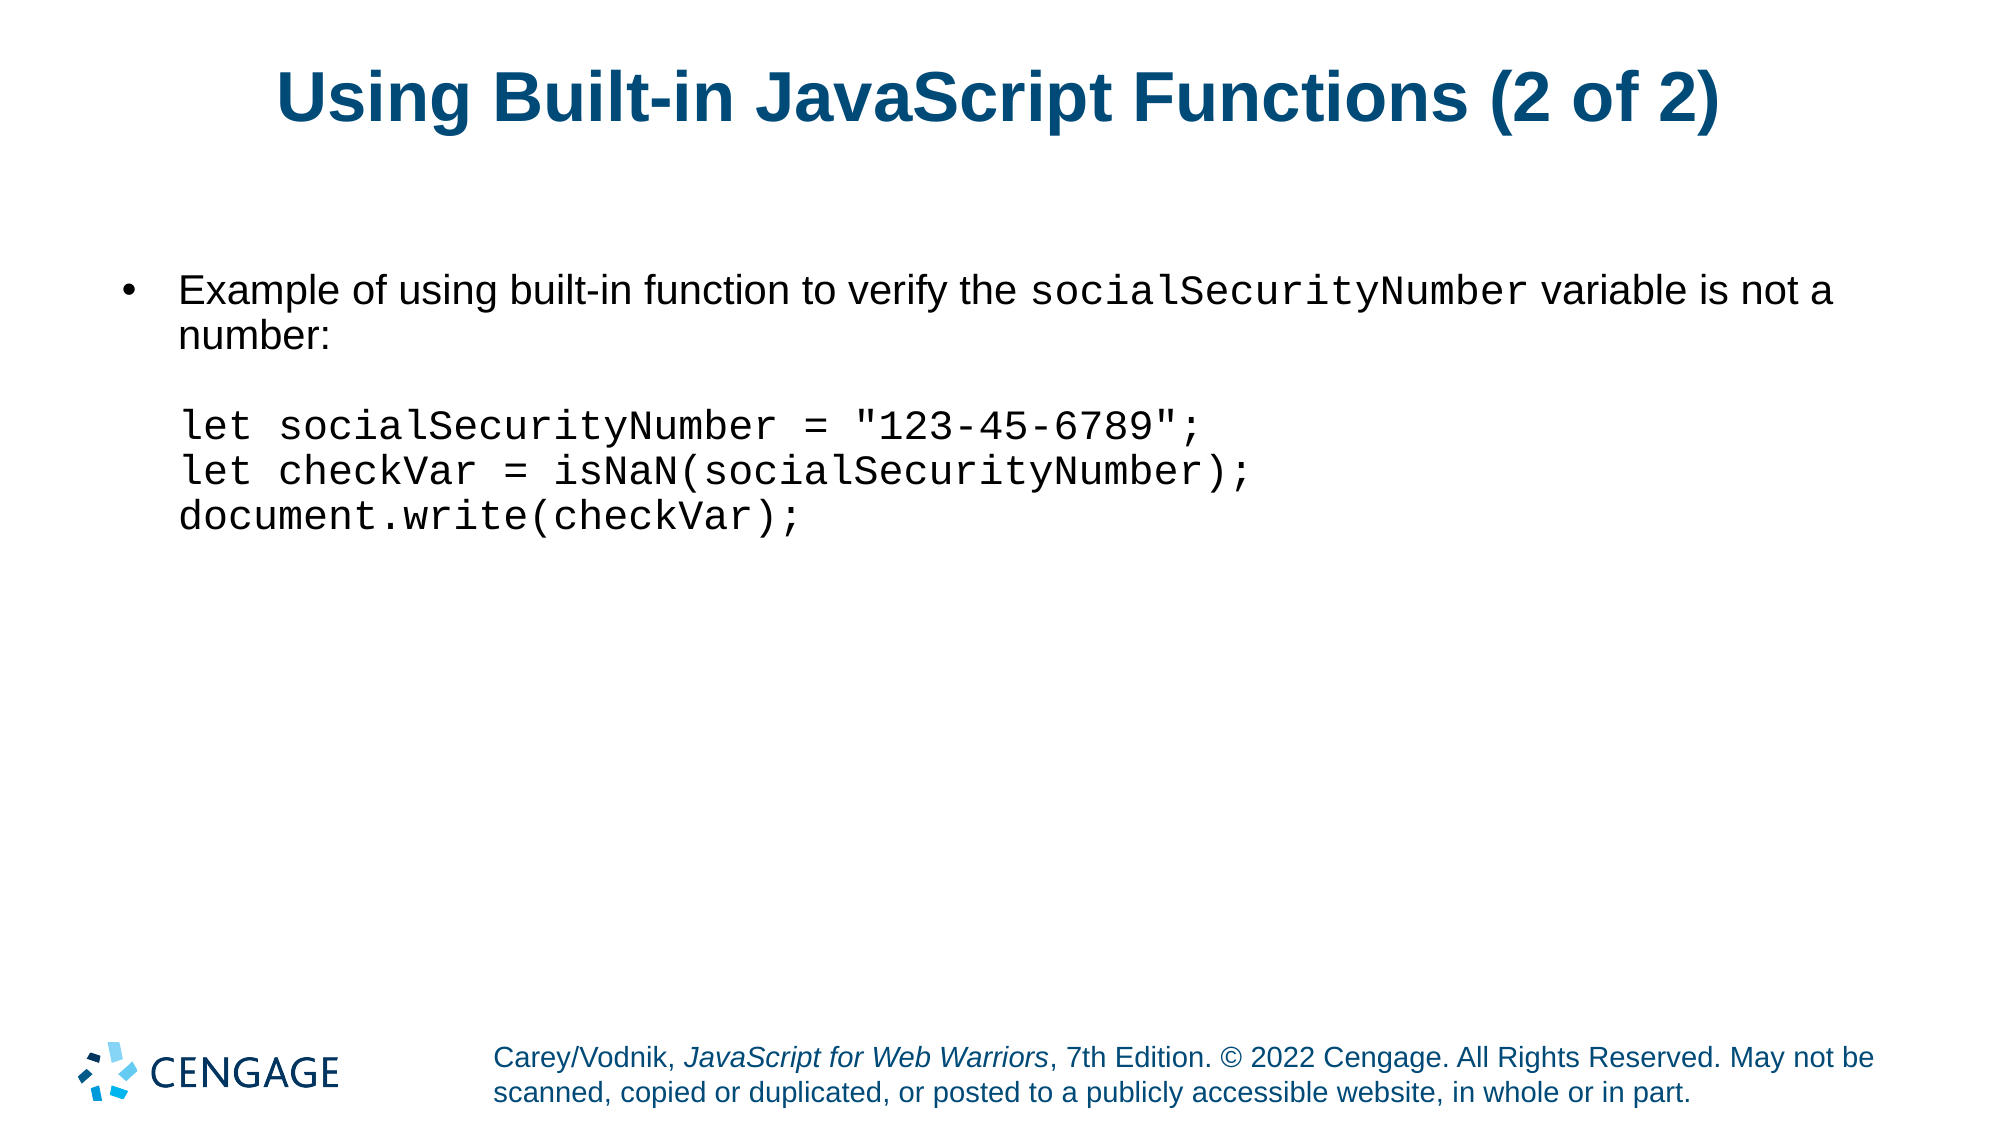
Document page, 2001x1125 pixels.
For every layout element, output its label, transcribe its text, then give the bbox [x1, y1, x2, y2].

picture [78, 1042, 338, 1101]
title Using Built-in JavaScript Functions (2 of 2) [137, 59, 1863, 171]
list Example of using built-in function to verify the socialSecurityNumber variable is not a number: let socialSecurityNumber = "123-45-6789"; let checkVar = isNaN(socialSecurityNumber); document.write(checkVar); [121, 268, 1880, 990]
